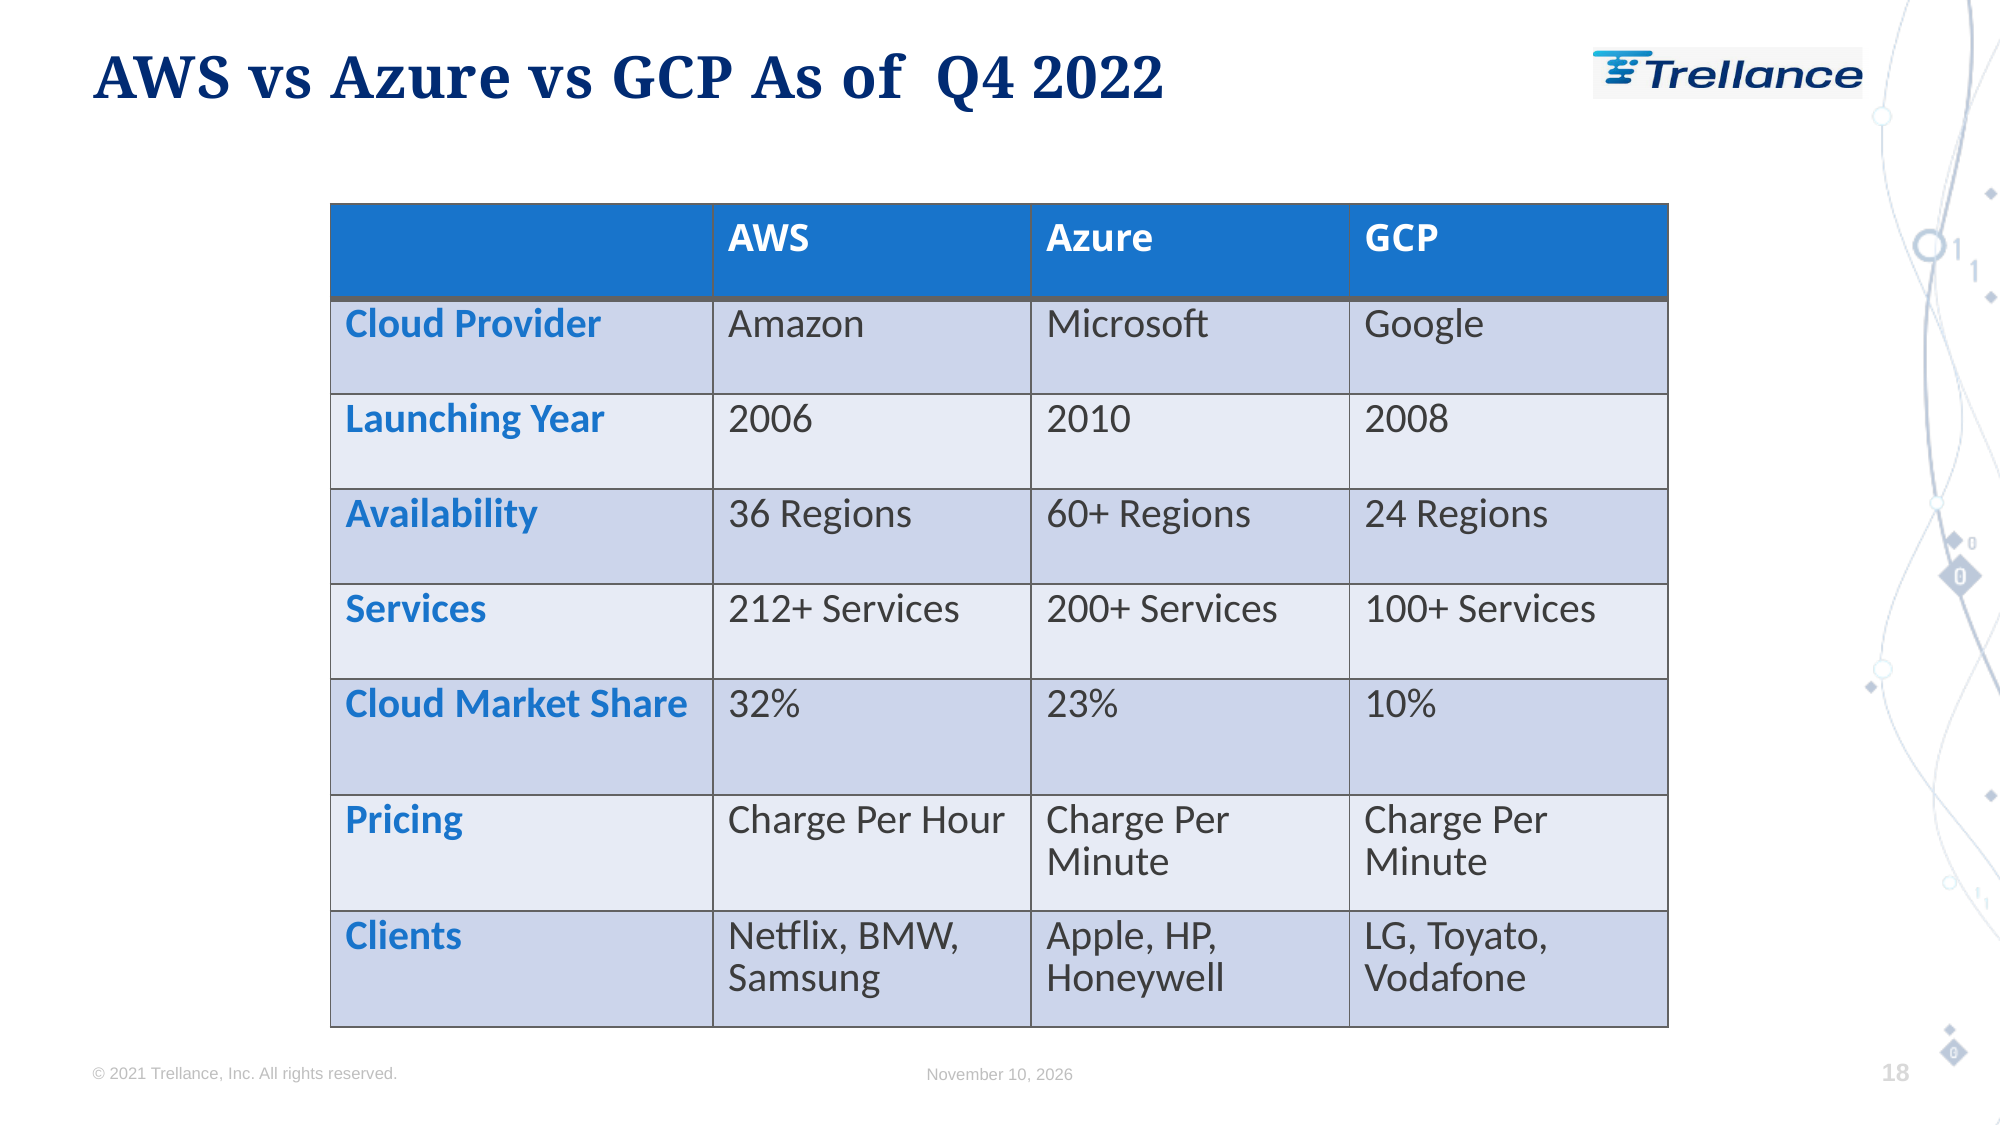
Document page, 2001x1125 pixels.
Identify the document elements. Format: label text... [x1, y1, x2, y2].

table_cell 2010 [1032, 395, 1349, 488]
table_cell Pricing [331, 796, 712, 910]
table_header [331, 205, 712, 296]
table_cell Charge Per Minute [1350, 796, 1667, 910]
footer © 2021 Trellance, Inc. All rights reserved. [77, 1042, 753, 1103]
table_cell Amazon [714, 302, 1030, 393]
table_cell 24 Regions [1350, 490, 1667, 583]
table_cell Microsoft [1032, 302, 1349, 393]
list [90, 182, 1844, 1017]
table_cell 100+ Services [1350, 585, 1667, 678]
table_header Azure [1032, 205, 1349, 296]
picture [1593, 47, 1869, 99]
table_cell Services [331, 585, 712, 678]
table_cell 32% [714, 680, 1030, 794]
table_cell Cloud Provider [331, 302, 712, 393]
table_cell Apple, HP, Honeywell [1032, 912, 1349, 1026]
table_header GCP [1350, 205, 1667, 296]
table_cell Netflix, BMW, Samsung [714, 912, 1030, 1026]
slide_number 18 [1843, 1049, 1925, 1103]
table_header AWS [714, 205, 1030, 296]
table_cell Charge Per Hour [714, 796, 1030, 910]
table_cell 10% [1350, 680, 1667, 794]
table_cell 60+ Regions [1032, 490, 1349, 583]
table_cell Google [1350, 302, 1667, 393]
table_cell 212+ Services [714, 585, 1030, 678]
table_cell 2008 [1350, 395, 1667, 488]
table_cell 2006 [714, 395, 1030, 488]
table_cell 200+ Services [1032, 585, 1349, 678]
title AWS vs Azure vs GCP As of Q4 2022 [93, 47, 1594, 115]
table_cell LG, Toyato, Vodafone [1350, 912, 1667, 1026]
table_cell 23% [1032, 680, 1349, 794]
table_cell Charge Per Minute [1032, 796, 1349, 910]
table_cell Availability [331, 490, 712, 583]
table_cell Clients [331, 912, 712, 1026]
table_cell Launching Year [331, 395, 712, 488]
table_cell 36 Regions [714, 490, 1030, 583]
table_cell Cloud Market Share [331, 680, 712, 794]
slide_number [781, 1044, 1219, 1105]
